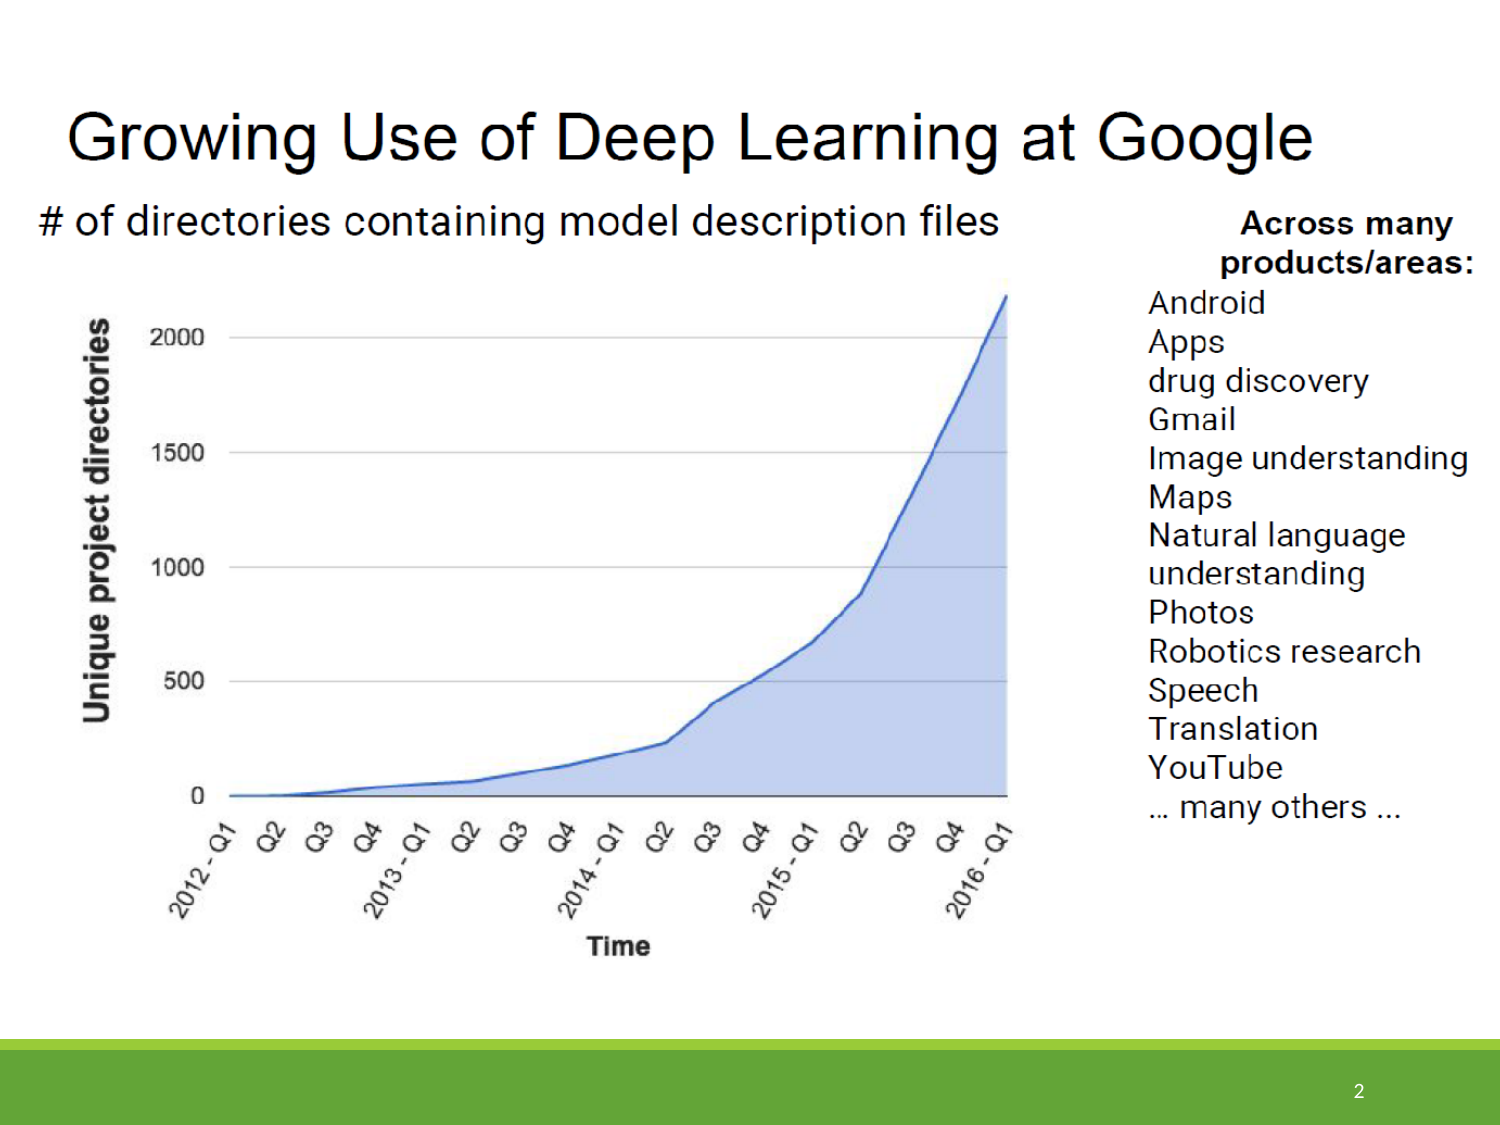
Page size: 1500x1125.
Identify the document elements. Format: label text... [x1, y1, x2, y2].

picture [18, 103, 1481, 967]
slide_number 2 [1218, 1059, 1380, 1120]
